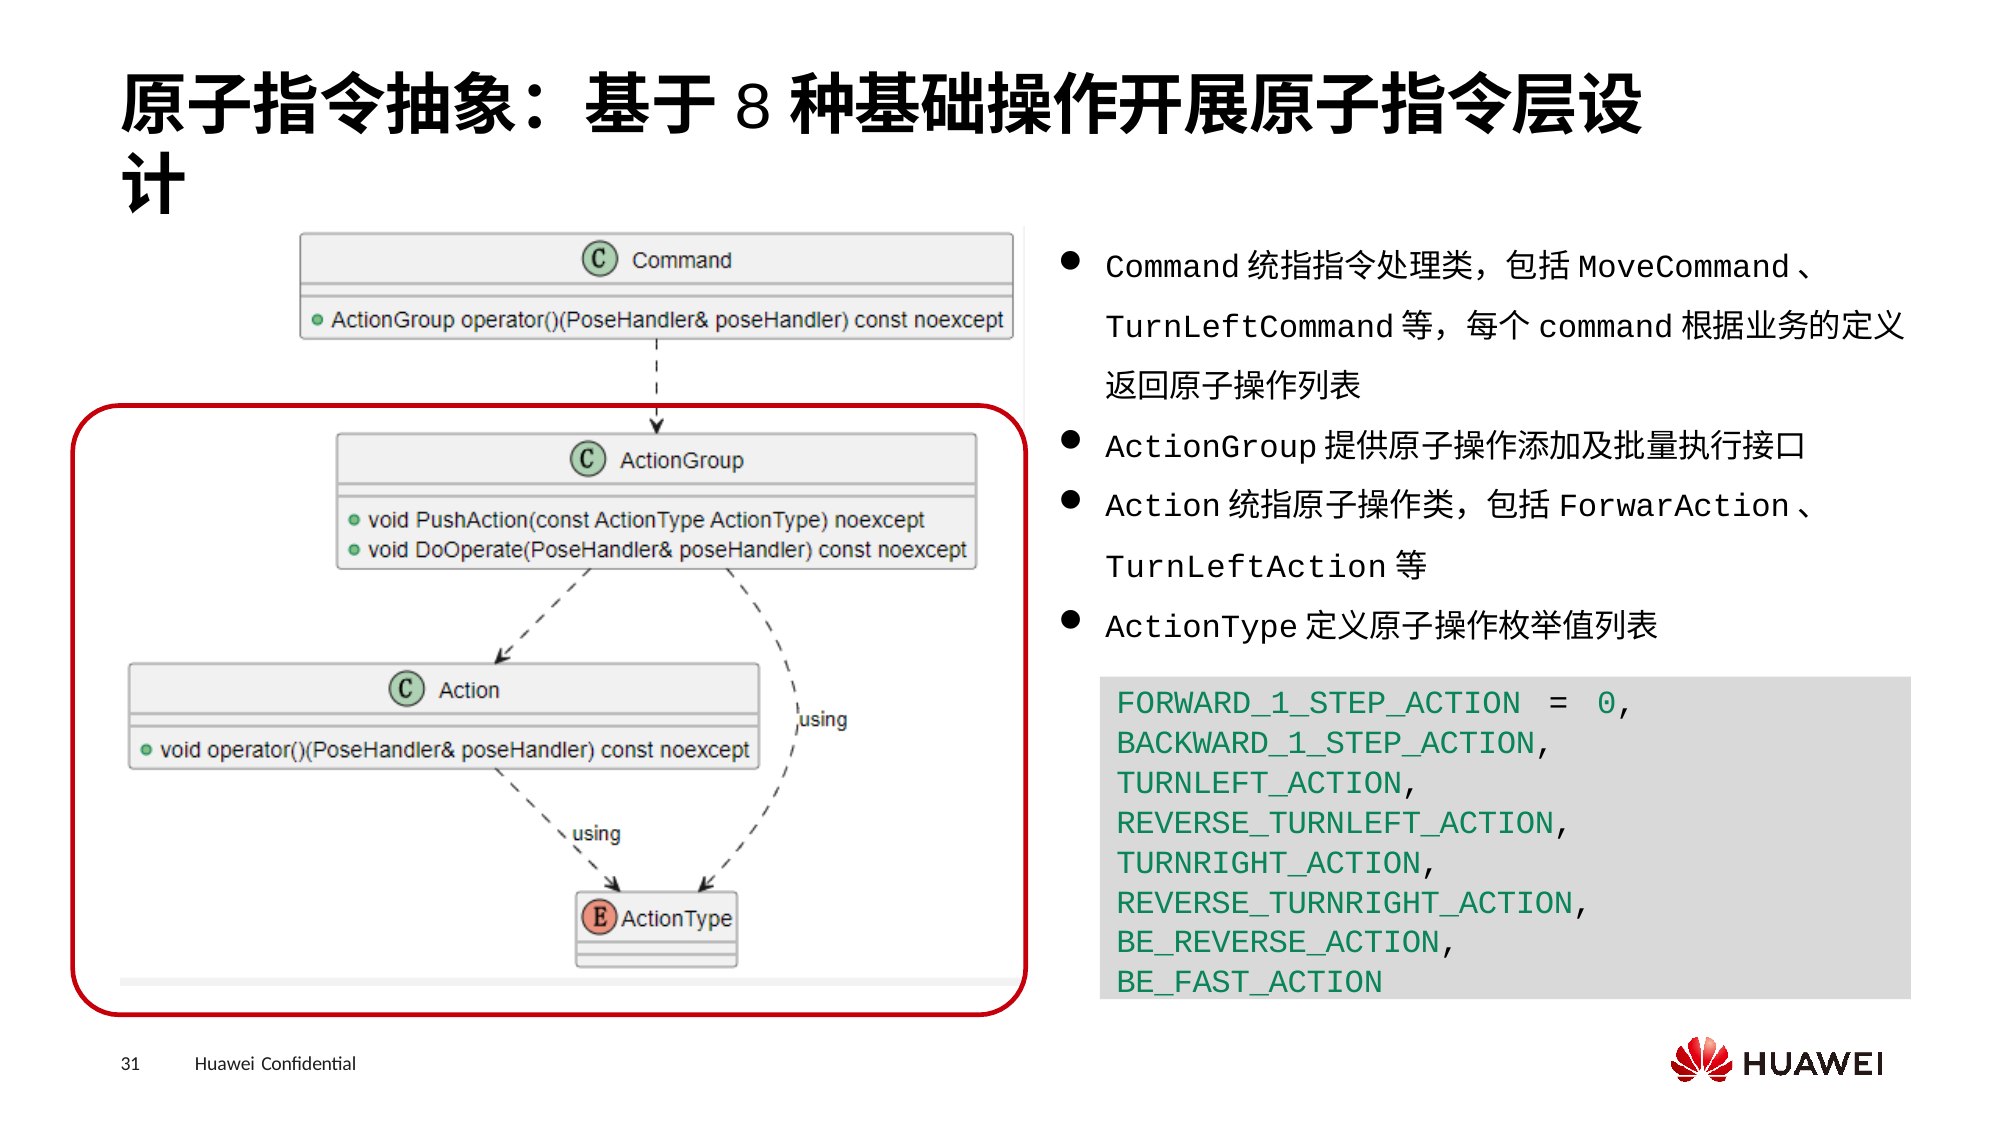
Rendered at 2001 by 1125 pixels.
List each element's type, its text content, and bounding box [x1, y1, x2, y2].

slide_number 31 [114, 1053, 151, 1125]
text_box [70, 226, 1029, 1018]
title 原子指令抽象：基于8种基础操作开展原子指令层设计 [118, 58, 1702, 250]
footer Huawei Confidential [192, 1053, 369, 1125]
text_box Command统指指令处理类，包括MoveCommand、 TurnLeftCommand等，每个command根据业务的定义返回原子操作列表 ActionGroup提供原子操作添加及批量执行接口 Action统指原子操作类，包括ForwarAction、 TurnLeftAction等 ActionType定义原子操作枚举值列表 [1056, 223, 1916, 644]
text_box FORWARD_1_STEP_ACTION = 0, BACKWARD_1_STEP_ACTION, TURNLEFT_ACTION, REVERSE_TURNLEFT_ACTION, TURNRIGHT_ACTION, REVERSE_TURNRIGHT_ACTION, BE_REVERSE_ACTION, BE_FAST_ACTION [1099, 676, 1911, 1000]
picture [1671, 1037, 1882, 1082]
